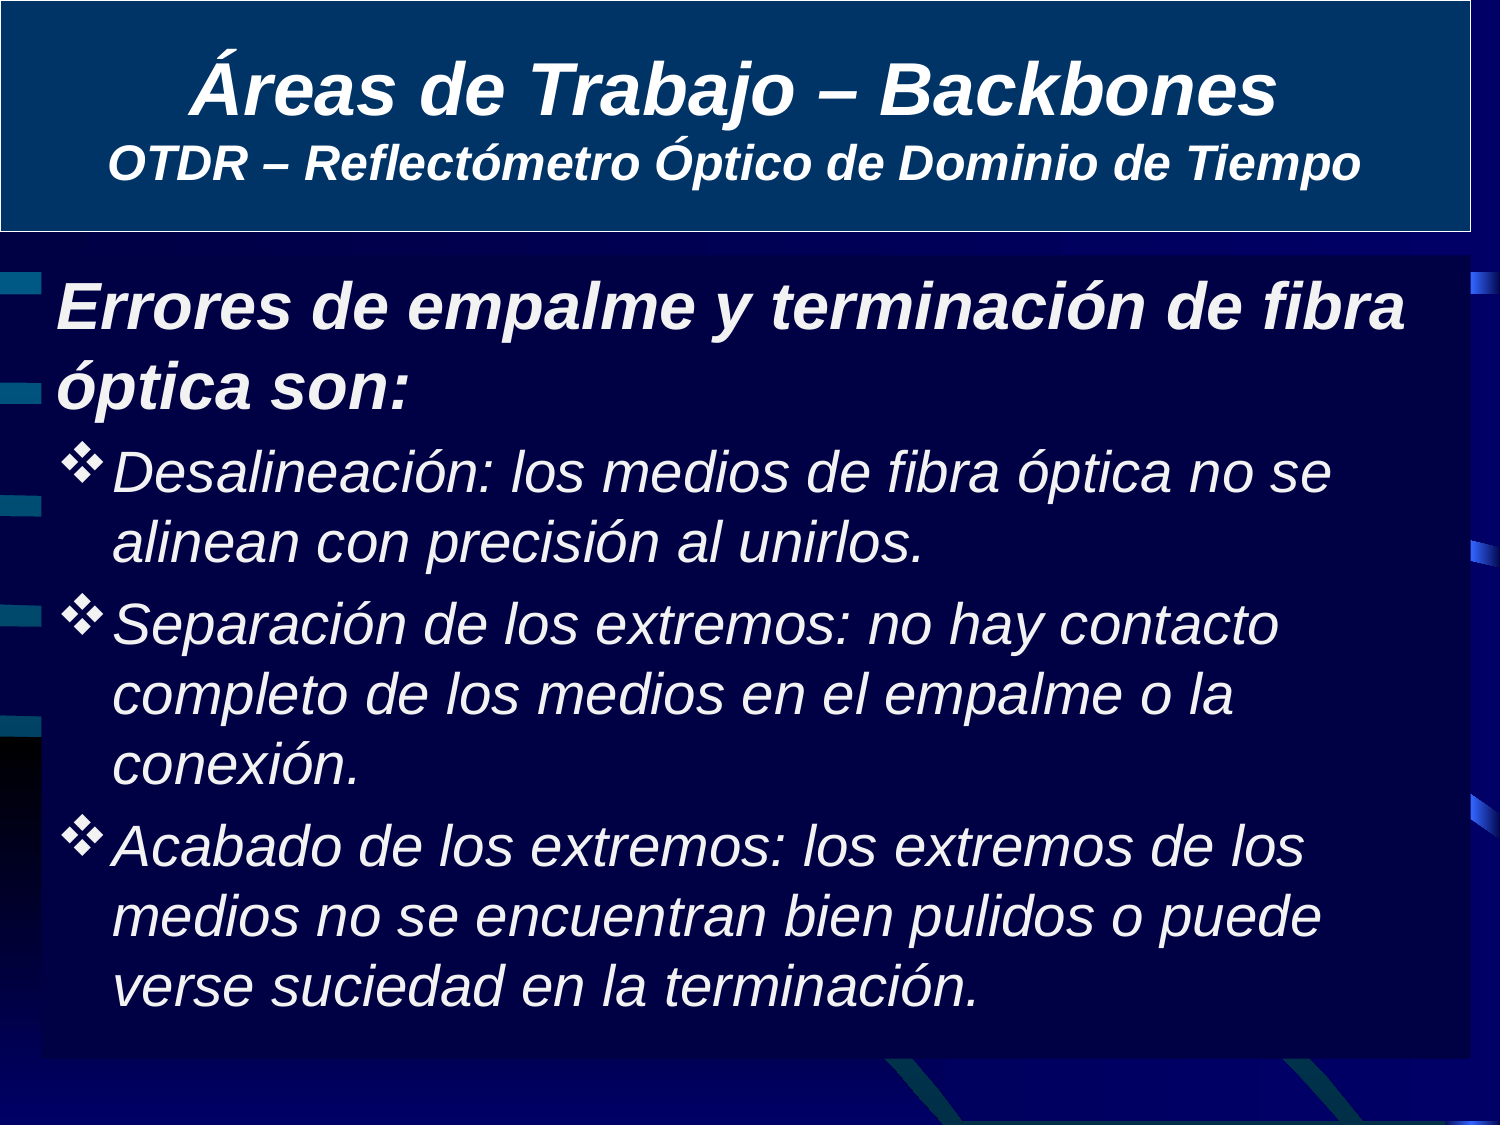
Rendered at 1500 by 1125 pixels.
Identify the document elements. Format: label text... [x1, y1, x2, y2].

list Errores de empalme y terminación de fibra óptica son: Desalineación: los medios de fibra óptica no se alinean con precisión al unirlos. Separación de los extremos: no hay contacto completo de los medios en el empalme o la conexión. Acabado de los extremos: los extremos de los medios no se encuentran bien pulidos o puede verse suciedad en la terminación. [41, 255, 1471, 1059]
title Áreas de Trabajo – Backbones OTDR – Reflectómetro Óptico de Dominio de Tiempo [0, 0, 1471, 232]
